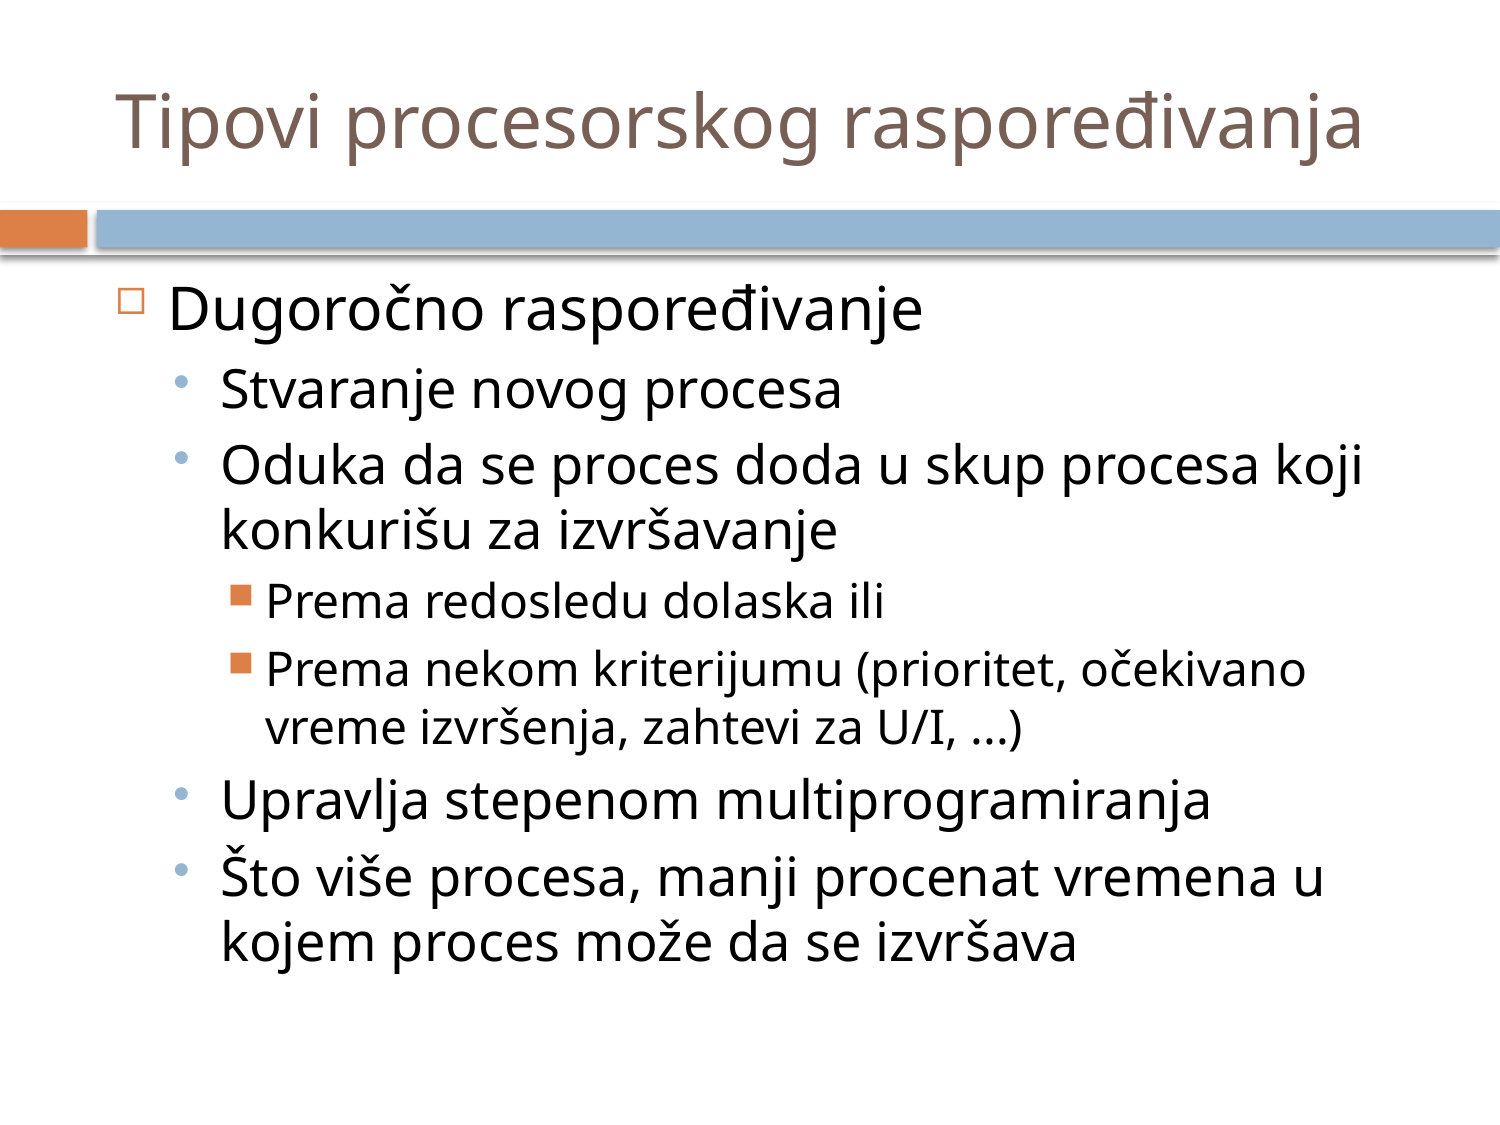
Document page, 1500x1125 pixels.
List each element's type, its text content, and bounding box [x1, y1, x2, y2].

title Tipovi procesorskog raspoređivanja [100, 37, 1438, 200]
list Dugoročno raspoređivanje Stvaranje novog procesa Oduka da se proces doda u skup procesa koji konkurišu za izvršavanje Prema redosledu dolaska ili Prema nekom kriterijumu (prioritet, očekivano vreme izvršenja, zahtevi za U/I, ...) Upravlja stepenom multiprogramiranja Što više procesa, manji procenat vremena u kojem proces može da se izvršava [100, 262, 1438, 1000]
